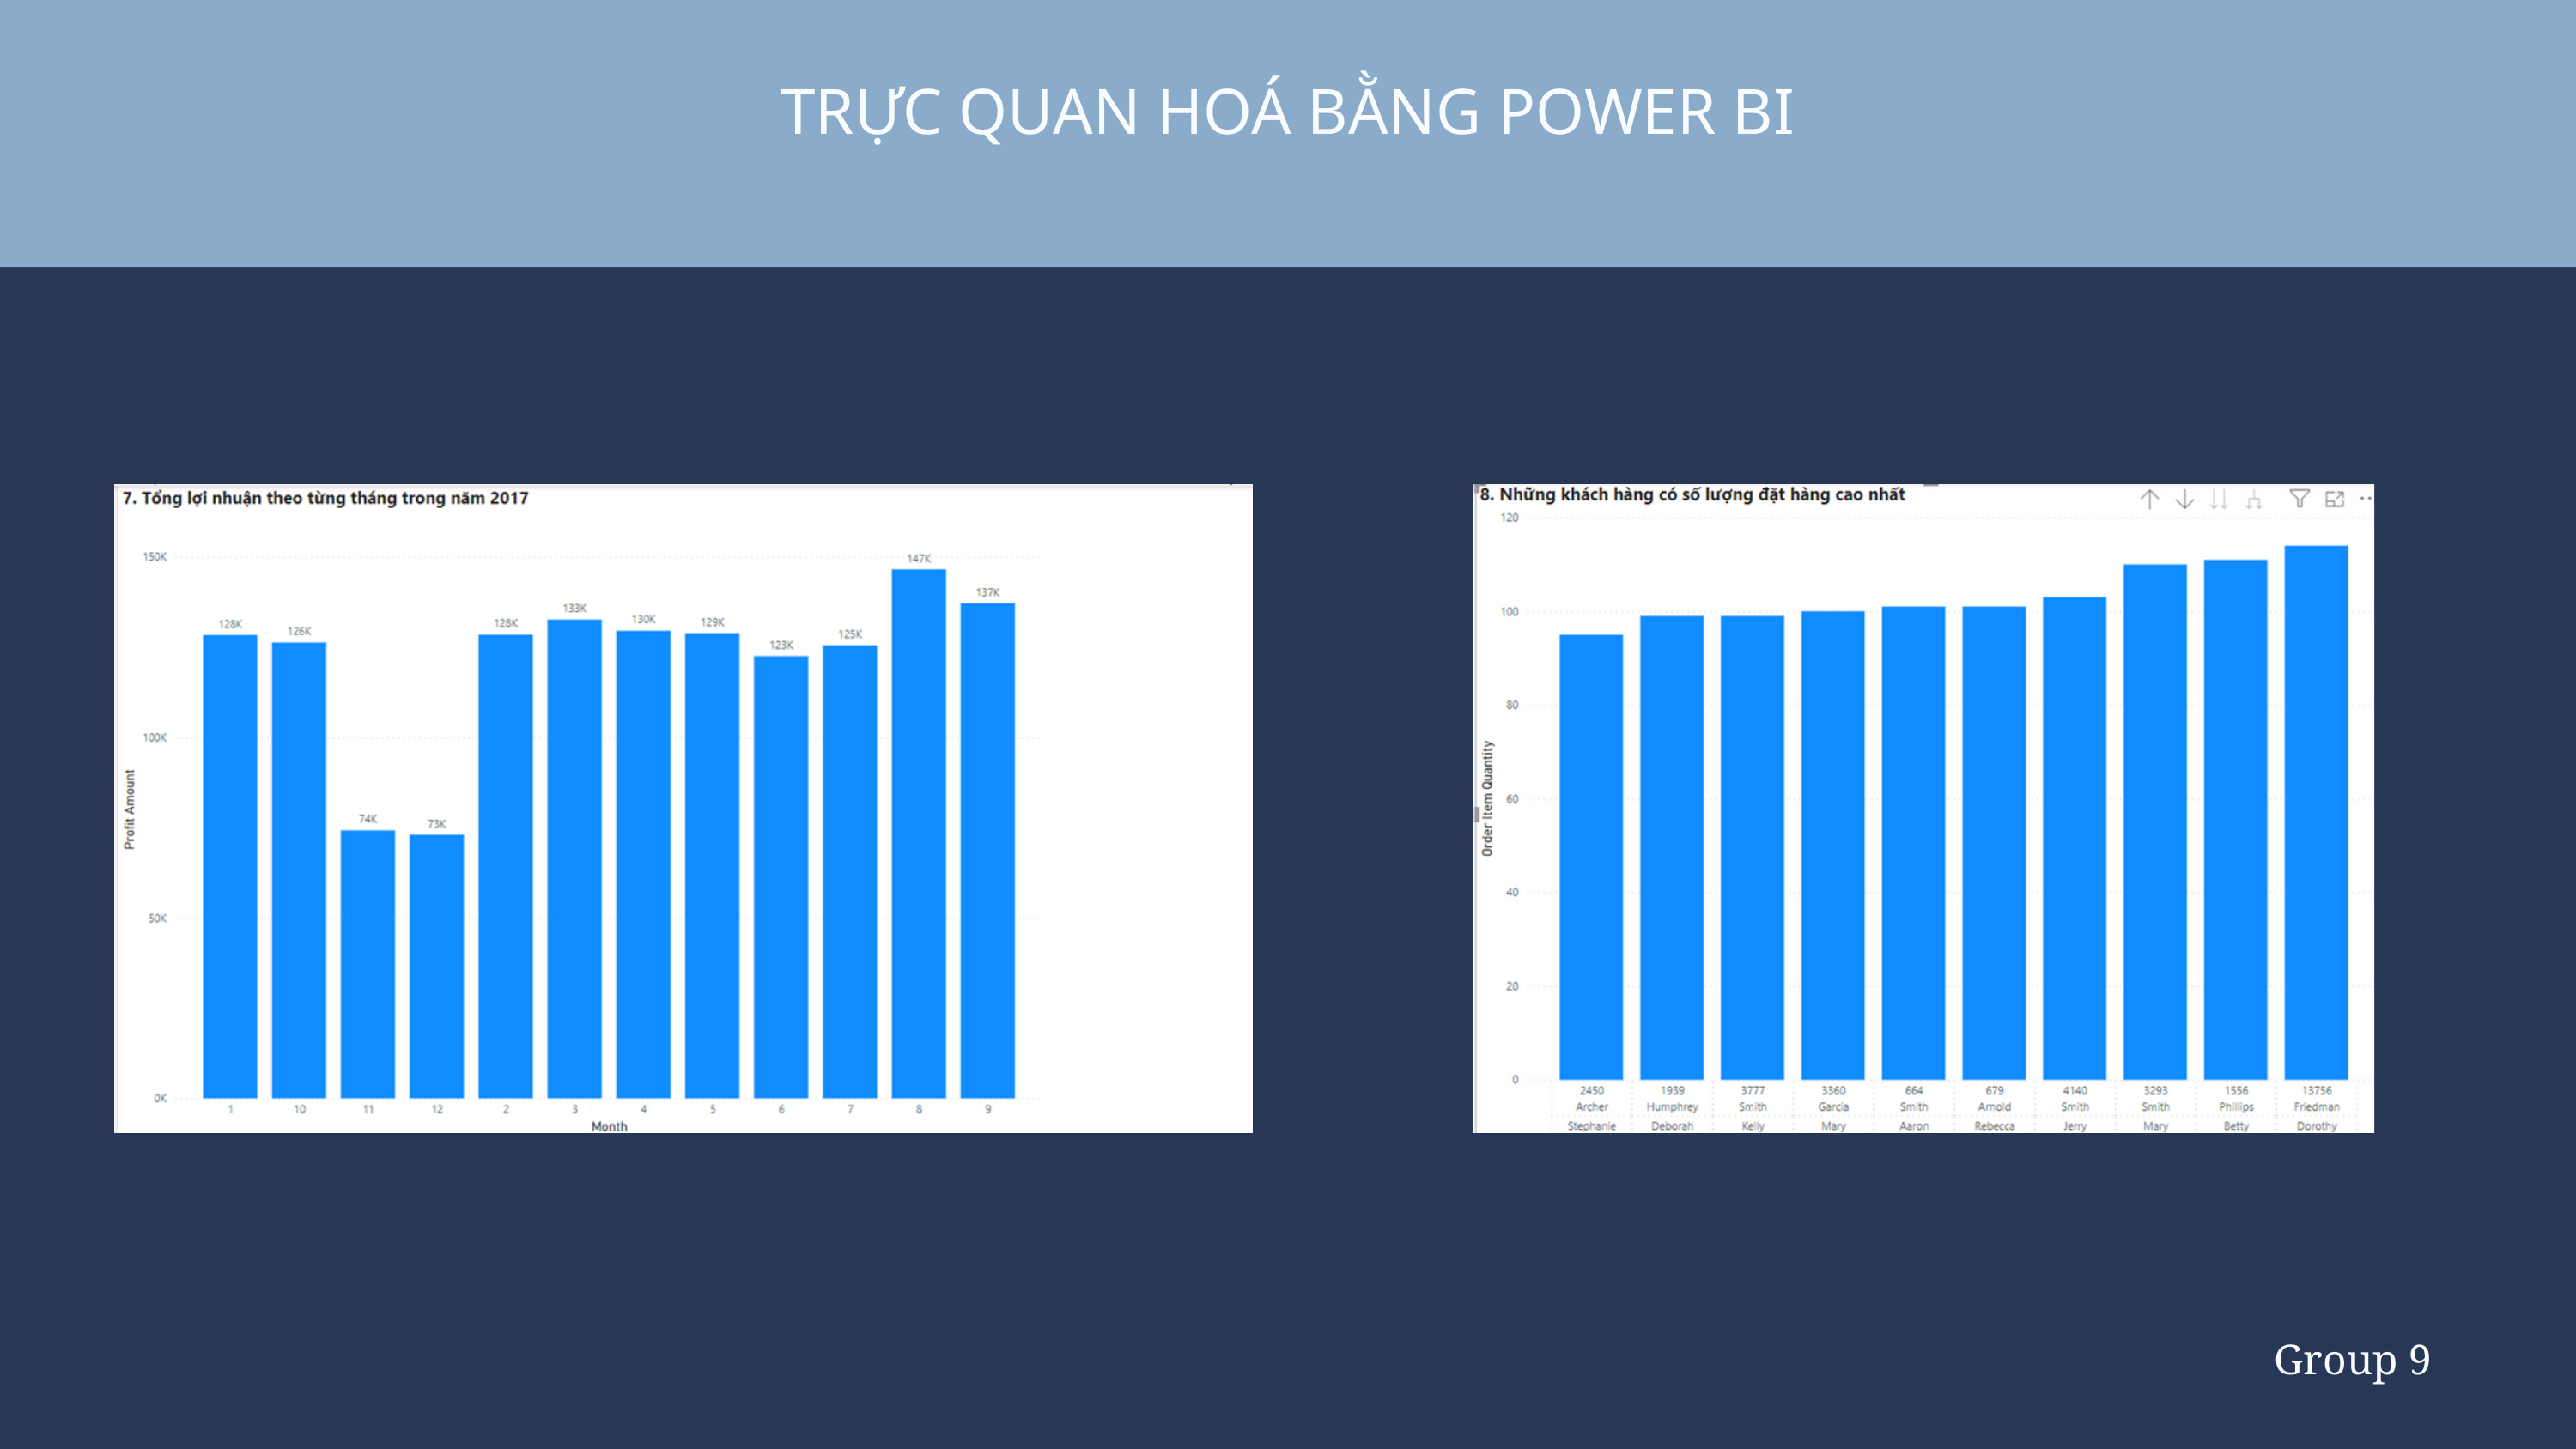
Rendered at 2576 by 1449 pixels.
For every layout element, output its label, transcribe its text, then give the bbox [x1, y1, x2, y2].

picture [1473, 484, 2375, 1134]
text_box [0, 0, 2576, 268]
picture [113, 484, 1253, 1134]
text_box TRỰC QUAN HOÁ BẰNG POWER BI [562, 65, 2014, 147]
text_box Group 9 [1880, 1325, 2433, 1383]
